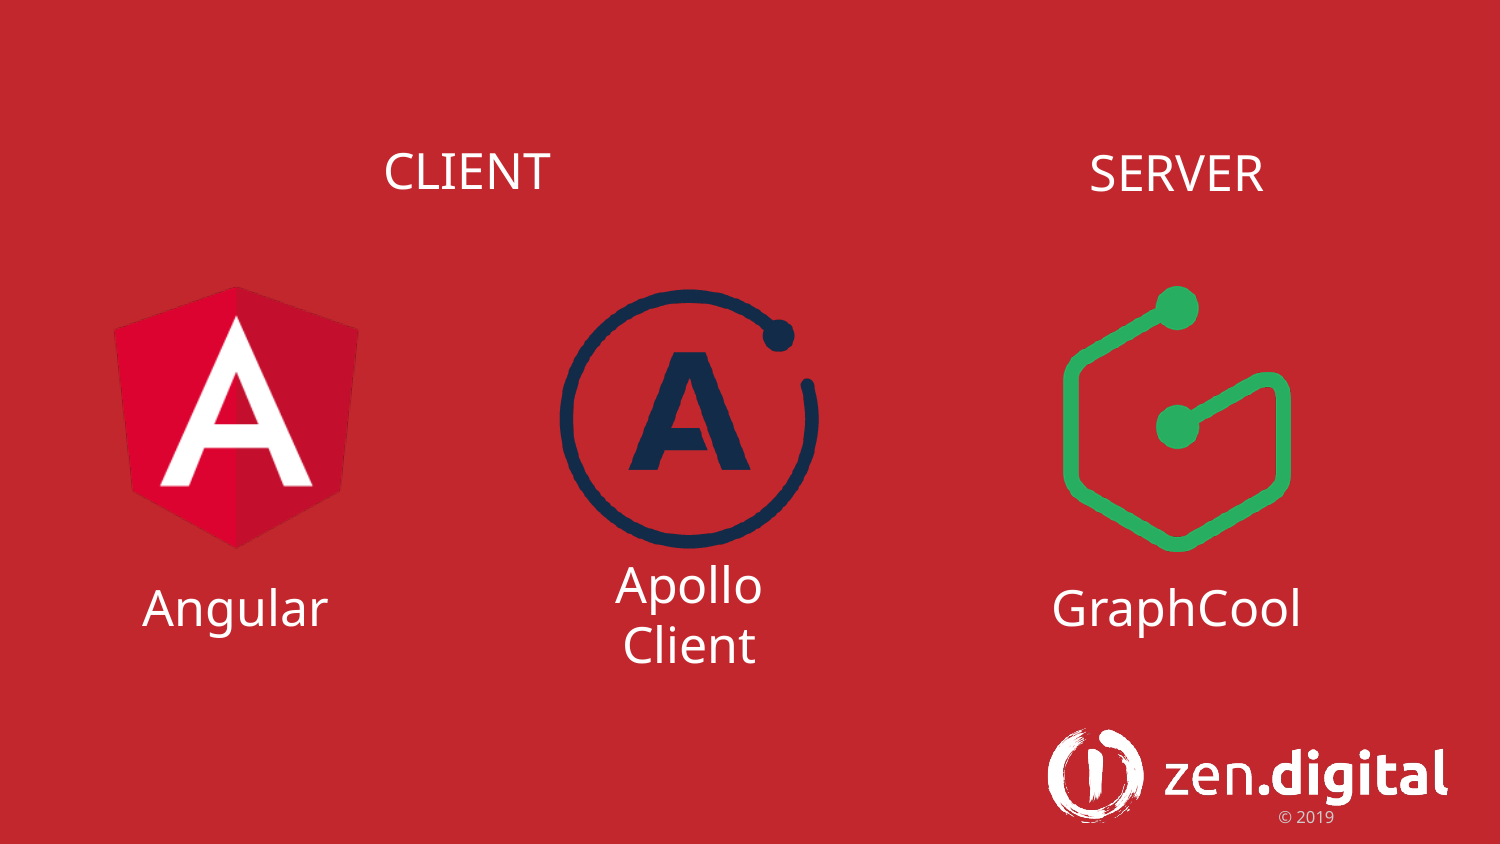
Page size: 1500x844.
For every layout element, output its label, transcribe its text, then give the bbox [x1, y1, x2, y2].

title GraphCool [905, 544, 1449, 669]
title SERVER [905, 92, 1449, 217]
picture [557, 285, 822, 552]
title Apollo Client [530, 551, 849, 676]
picture [1047, 728, 1449, 823]
picture [112, 285, 360, 552]
picture [1063, 285, 1291, 552]
title CLIENT [51, 91, 884, 216]
title Angular [77, 544, 396, 669]
